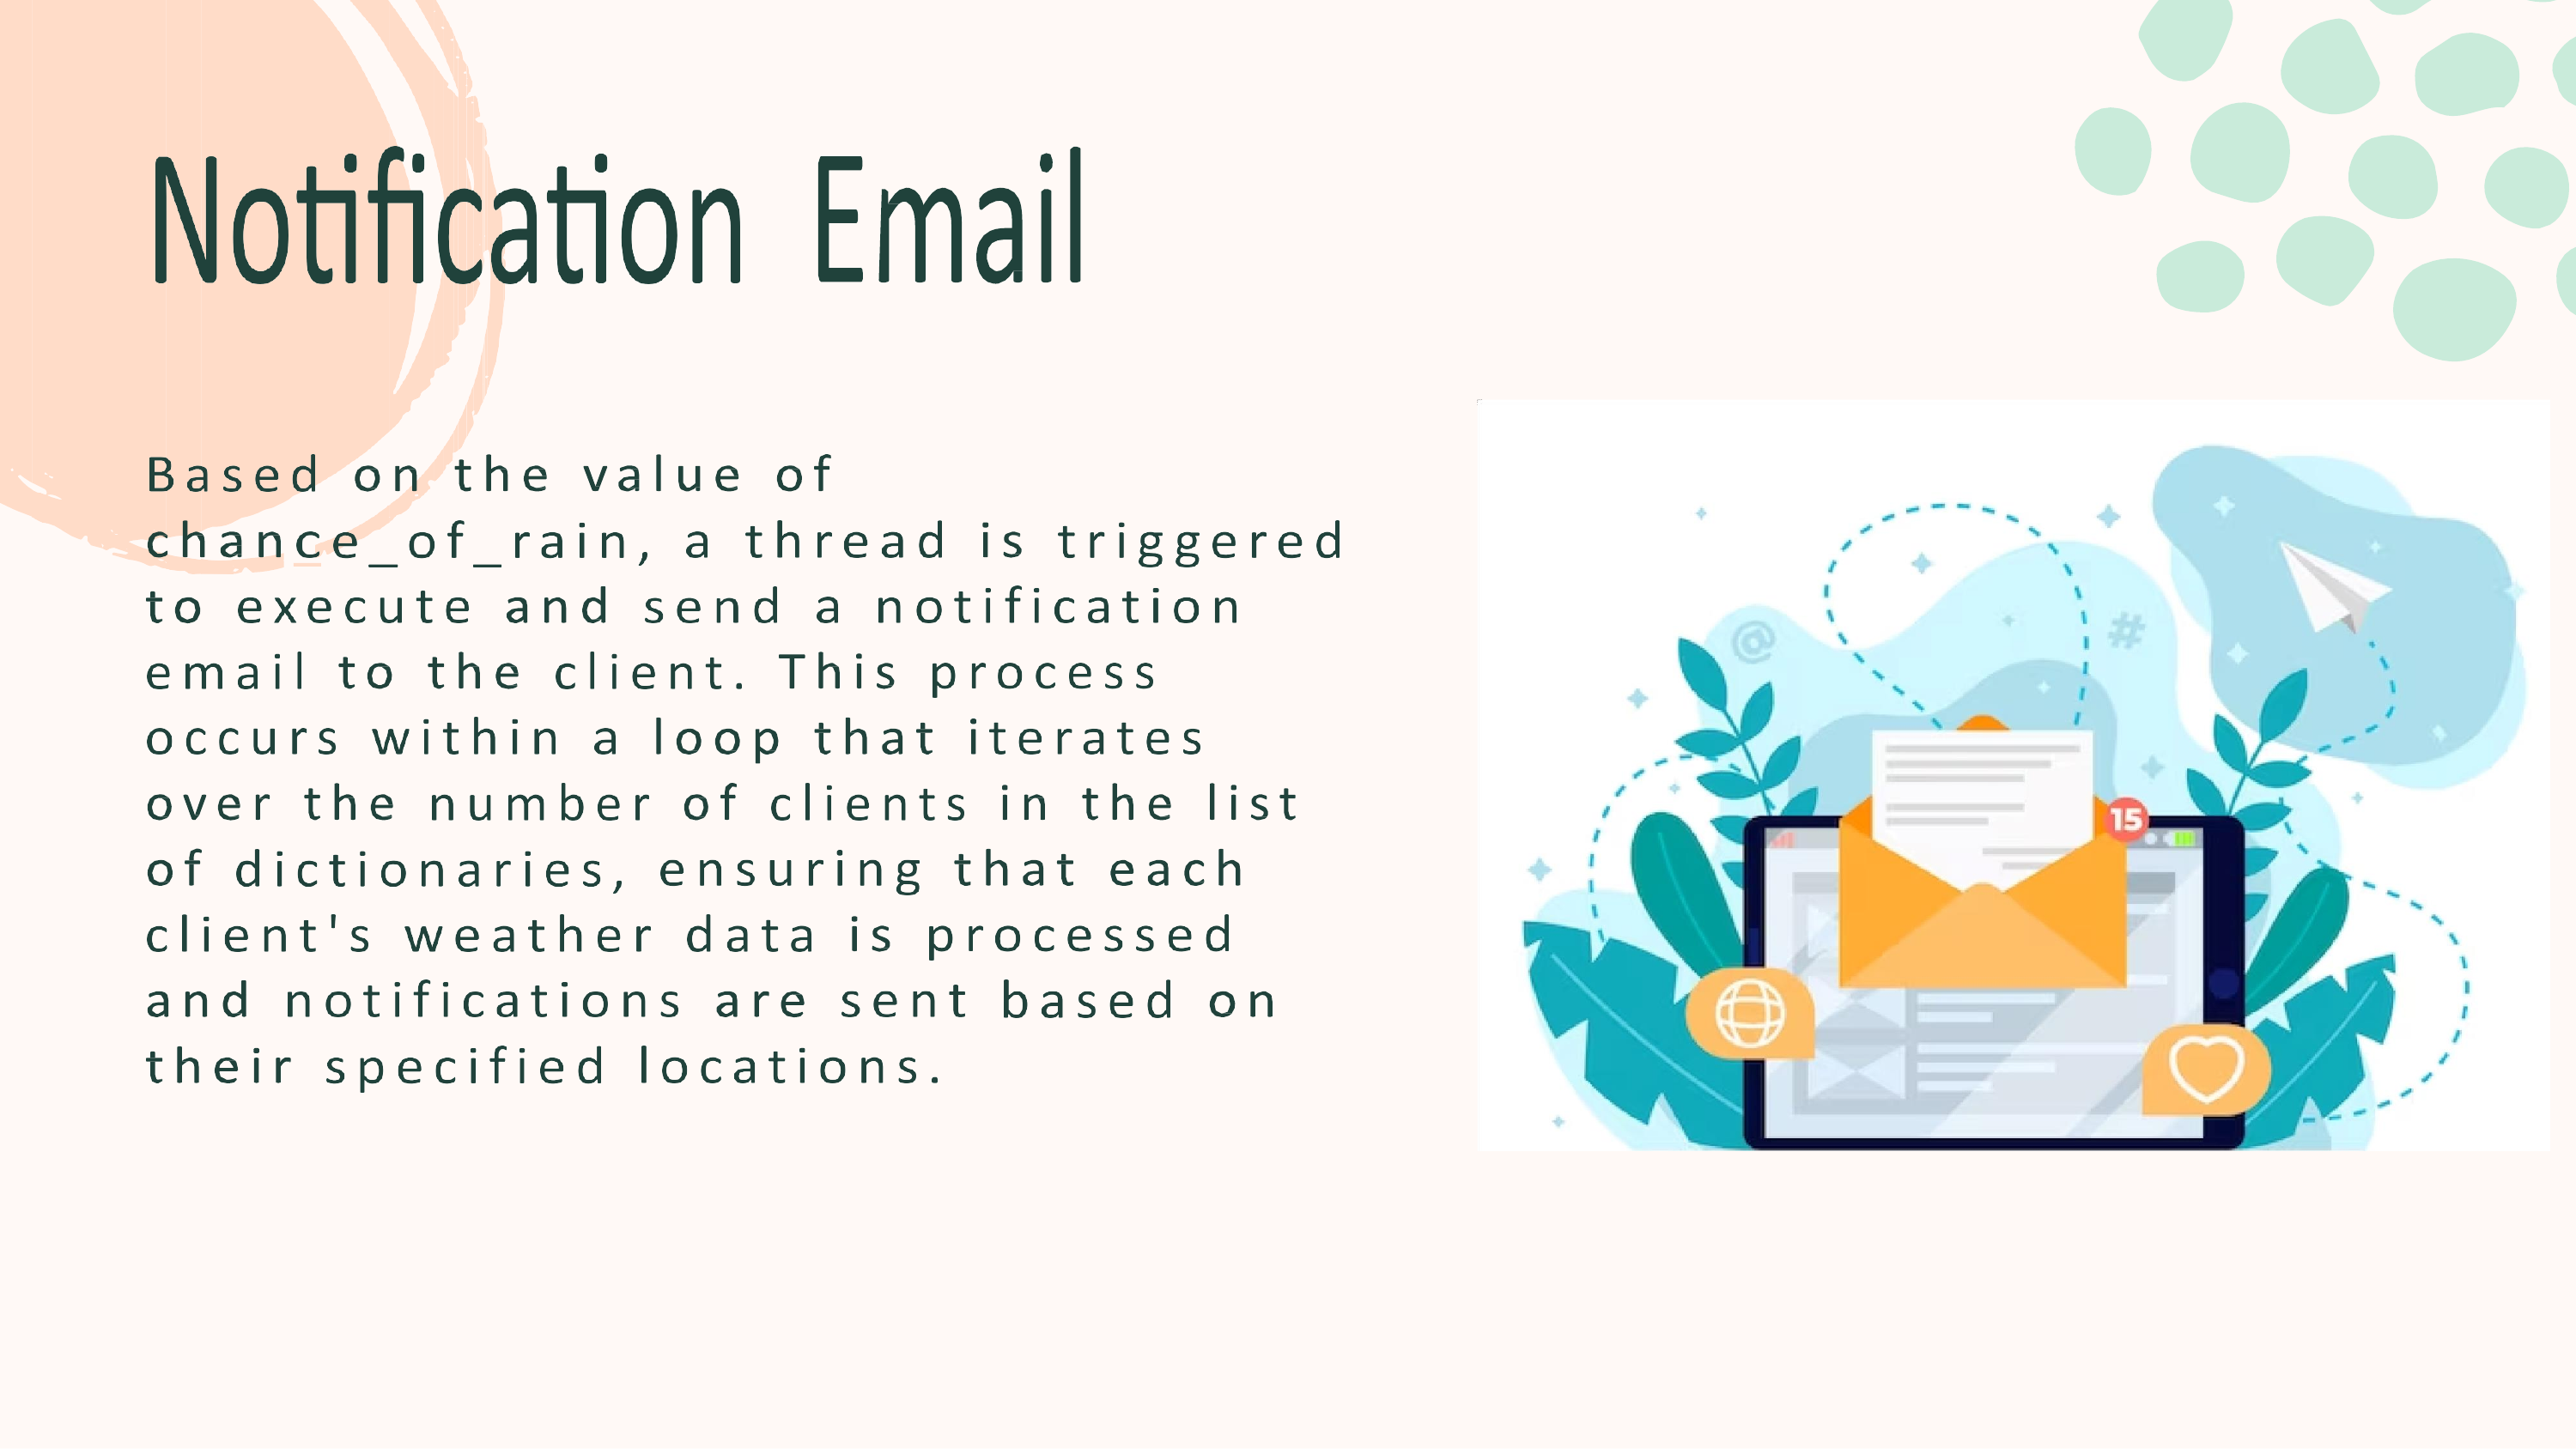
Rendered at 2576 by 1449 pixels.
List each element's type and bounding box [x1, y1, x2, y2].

text_box [1230, 785, 1236, 791]
picture [970, 718, 1200, 755]
text_box [304, 788, 320, 821]
picture [686, 914, 811, 952]
text_box [814, 722, 831, 755]
picture [332, 519, 647, 567]
text_box [1023, 859, 1044, 886]
text_box [678, 465, 701, 492]
text_box [618, 465, 640, 492]
text_box [185, 991, 208, 1017]
text_box [852, 925, 857, 952]
text_box [146, 1051, 163, 1083]
picture [641, 1046, 939, 1084]
picture [770, 783, 964, 821]
picture [147, 728, 336, 755]
text_box [370, 794, 393, 821]
text_box [676, 728, 702, 755]
text_box [147, 859, 173, 886]
text_box [872, 925, 890, 952]
text_box [253, 1047, 259, 1053]
text_box [1110, 859, 1134, 886]
text_box [986, 848, 1008, 886]
text_box [2392, 258, 2517, 362]
text_box [2484, 147, 2570, 229]
text_box [0, 0, 507, 575]
text_box [1024, 794, 1045, 821]
text_box [146, 591, 163, 623]
text_box [185, 848, 202, 886]
text_box [2348, 135, 2439, 220]
text_box [177, 1046, 199, 1083]
picture [149, 454, 316, 492]
picture [1477, 399, 2550, 1152]
text_box [916, 722, 933, 755]
text_box [1147, 859, 1169, 886]
text_box [276, 1057, 291, 1083]
text_box [428, 657, 445, 689]
text_box [882, 728, 903, 755]
text_box [147, 794, 172, 821]
text_box [817, 156, 863, 282]
picture [404, 914, 651, 952]
picture [644, 585, 777, 624]
picture [326, 1046, 601, 1093]
text_box [1002, 794, 1007, 821]
text_box [982, 522, 989, 528]
picture [432, 783, 649, 821]
text_box [1112, 783, 1133, 821]
text_box [1056, 853, 1073, 886]
picture [1057, 520, 1340, 567]
text_box [0, 0, 2576, 1449]
text_box [2075, 107, 2152, 196]
picture [878, 585, 1236, 624]
text_box [1250, 991, 1273, 1017]
text_box [1184, 859, 1205, 886]
text_box [954, 853, 971, 886]
text_box [779, 654, 805, 689]
text_box [656, 454, 661, 492]
text_box [1250, 794, 1268, 821]
text_box [720, 783, 738, 821]
text_box [334, 783, 355, 821]
picture [660, 850, 920, 895]
picture [371, 717, 556, 755]
picture [594, 728, 616, 755]
text_box [2190, 102, 2290, 203]
text_box [459, 652, 480, 689]
text_box [1003, 531, 1022, 558]
text_box [183, 794, 207, 821]
text_box [583, 465, 608, 492]
text_box [1210, 783, 1215, 821]
text_box [2138, 0, 2233, 82]
picture [147, 914, 369, 952]
text_box [2156, 240, 2245, 312]
text_box [818, 652, 840, 689]
text_box [1279, 788, 1296, 821]
text_box [1002, 785, 1008, 791]
text_box [214, 1057, 239, 1083]
text_box [851, 916, 858, 922]
text_box [755, 728, 779, 764]
text_box [582, 586, 606, 623]
picture [929, 914, 1229, 961]
picture [155, 145, 740, 284]
text_box [255, 794, 270, 821]
text_box [174, 597, 201, 624]
picture [745, 520, 942, 558]
picture [238, 591, 469, 624]
text_box [1231, 794, 1236, 821]
text_box [716, 991, 738, 1018]
text_box [1070, 146, 1081, 283]
picture [147, 652, 301, 689]
text_box [1218, 848, 1241, 886]
text_box [2556, 246, 2576, 316]
text_box [147, 991, 169, 1018]
text_box [2415, 33, 2520, 117]
text_box [776, 465, 802, 492]
text_box [656, 717, 661, 755]
picture [933, 663, 1153, 699]
text_box [845, 717, 867, 755]
text_box [253, 1058, 259, 1083]
text_box [715, 465, 739, 492]
text_box [2552, 36, 2576, 106]
picture [841, 985, 965, 1018]
text_box [2281, 18, 2380, 115]
text_box [1082, 788, 1098, 821]
text_box [507, 597, 528, 623]
text_box [338, 657, 355, 689]
text_box [877, 663, 895, 689]
text_box [495, 663, 519, 689]
text_box [1148, 794, 1171, 821]
text_box [1209, 991, 1236, 1018]
text_box [544, 597, 567, 623]
text_box [293, 531, 322, 567]
text_box [814, 454, 831, 492]
text_box [217, 794, 240, 821]
text_box [856, 663, 862, 689]
text_box [878, 187, 963, 283]
text_box [222, 980, 246, 1018]
picture [686, 531, 708, 558]
text_box [1041, 189, 1052, 283]
text_box [2276, 215, 2375, 306]
text_box [367, 663, 392, 689]
text_box [983, 531, 988, 558]
text_box [2369, 0, 2432, 15]
text_box [781, 991, 805, 1018]
text_box [754, 991, 769, 1017]
picture [556, 652, 742, 689]
picture [1004, 979, 1170, 1018]
text_box [1040, 153, 1053, 173]
picture [287, 979, 679, 1018]
picture [236, 848, 622, 894]
picture [816, 597, 838, 624]
text_box [976, 187, 1023, 284]
text_box [714, 728, 740, 755]
text_box [683, 794, 708, 821]
text_box [856, 653, 862, 659]
text_box [523, 465, 547, 492]
